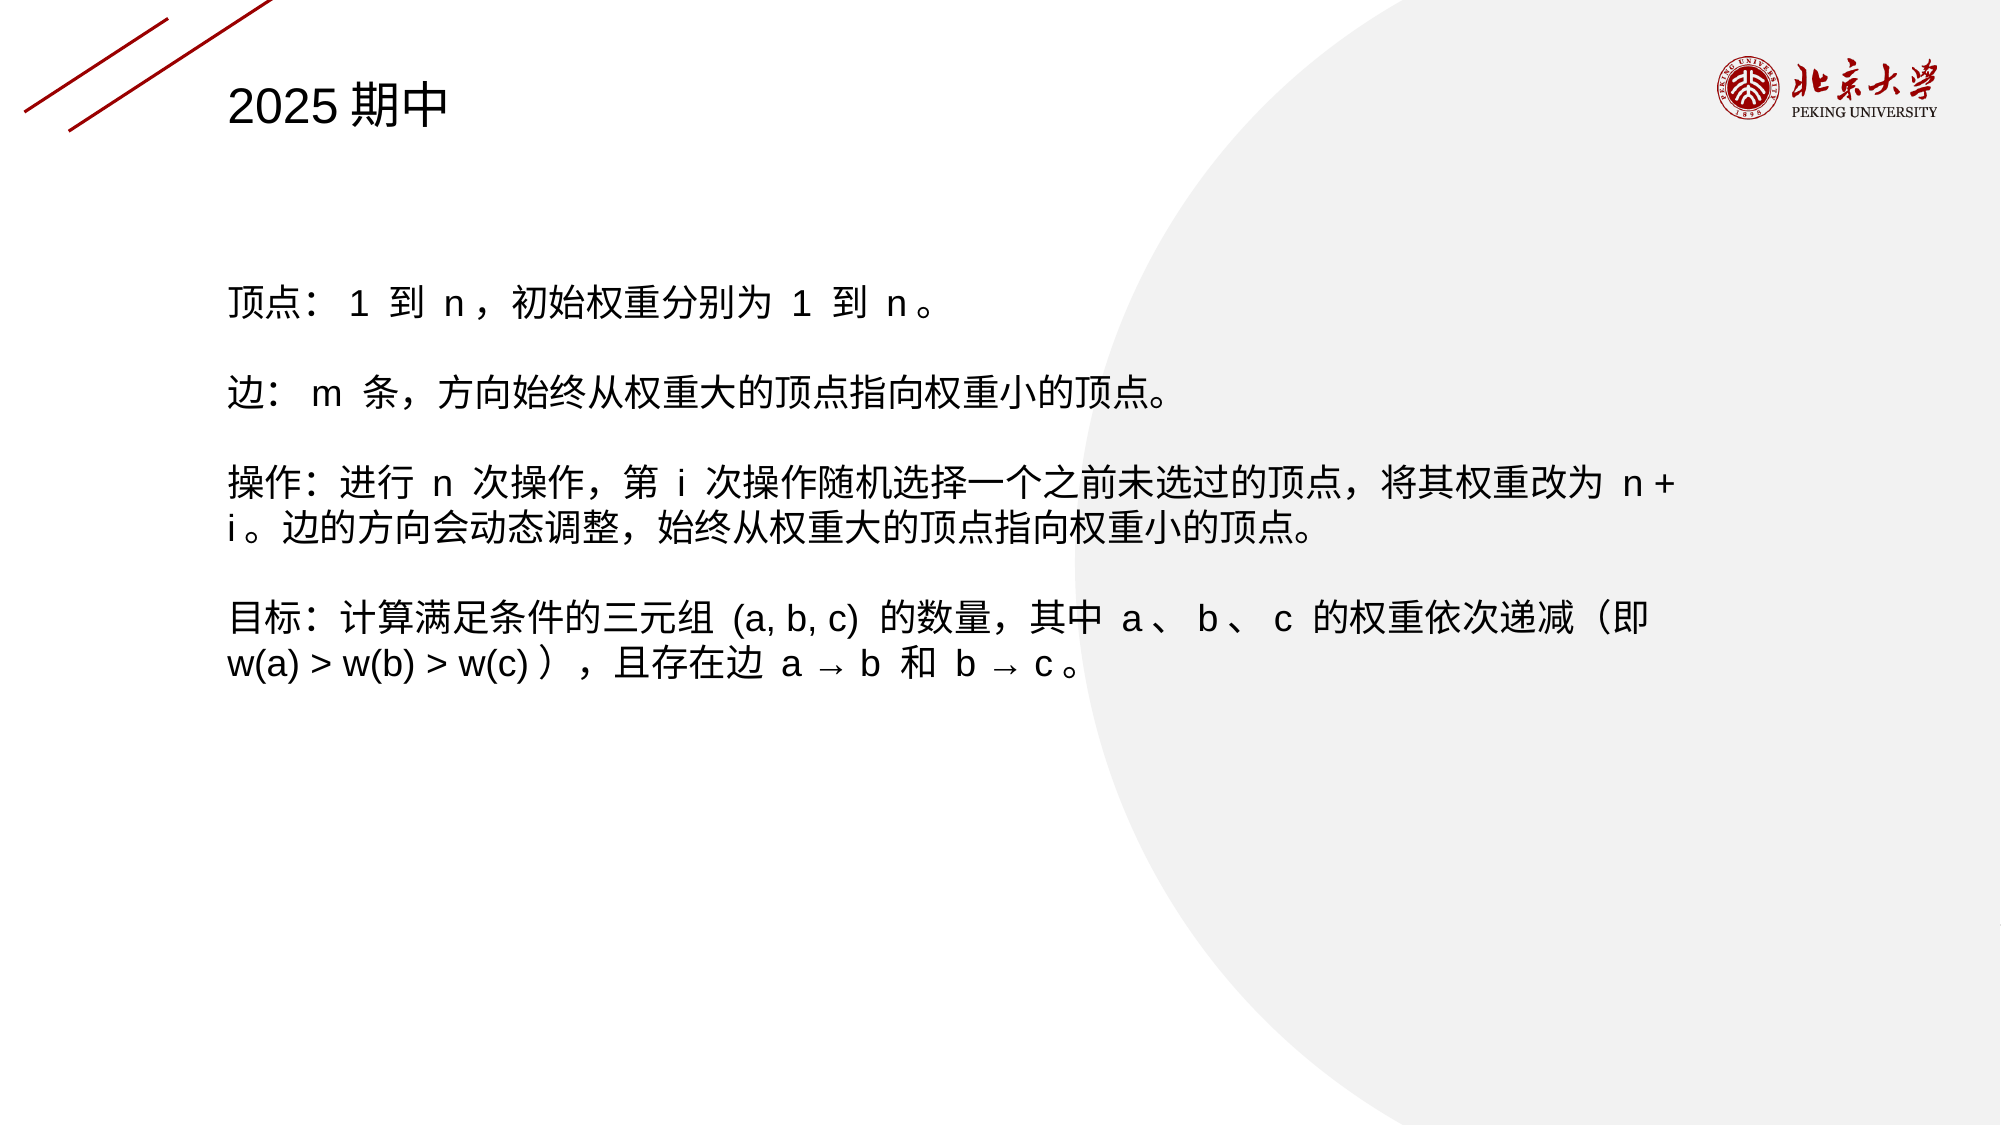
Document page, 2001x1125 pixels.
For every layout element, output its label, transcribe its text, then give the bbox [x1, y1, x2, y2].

picture [1717, 56, 1937, 122]
text_box [1086, 0, 2000, 1125]
text_box 顶点：1 到 n，初始权重分别为 1 到 n。 边：m 条，方向始终从权重大的顶点指向权重小的顶点。 操作：进行 n 次操作，第 i 次操作随机选择一个之前未选过的顶点，将其权重改为 n + i。边的方向会动态调整，始终从权重大的顶点指向权重小的顶点。 目标：计算满足条件的三元组 (a, b, c) 的数量，其中 a、b、c 的权重依次递减（即 w(a) > w(b) > w(c)），且存在边 a → b 和 b → c。 [212, 271, 1711, 691]
text_box 2025期中 [212, 65, 601, 141]
